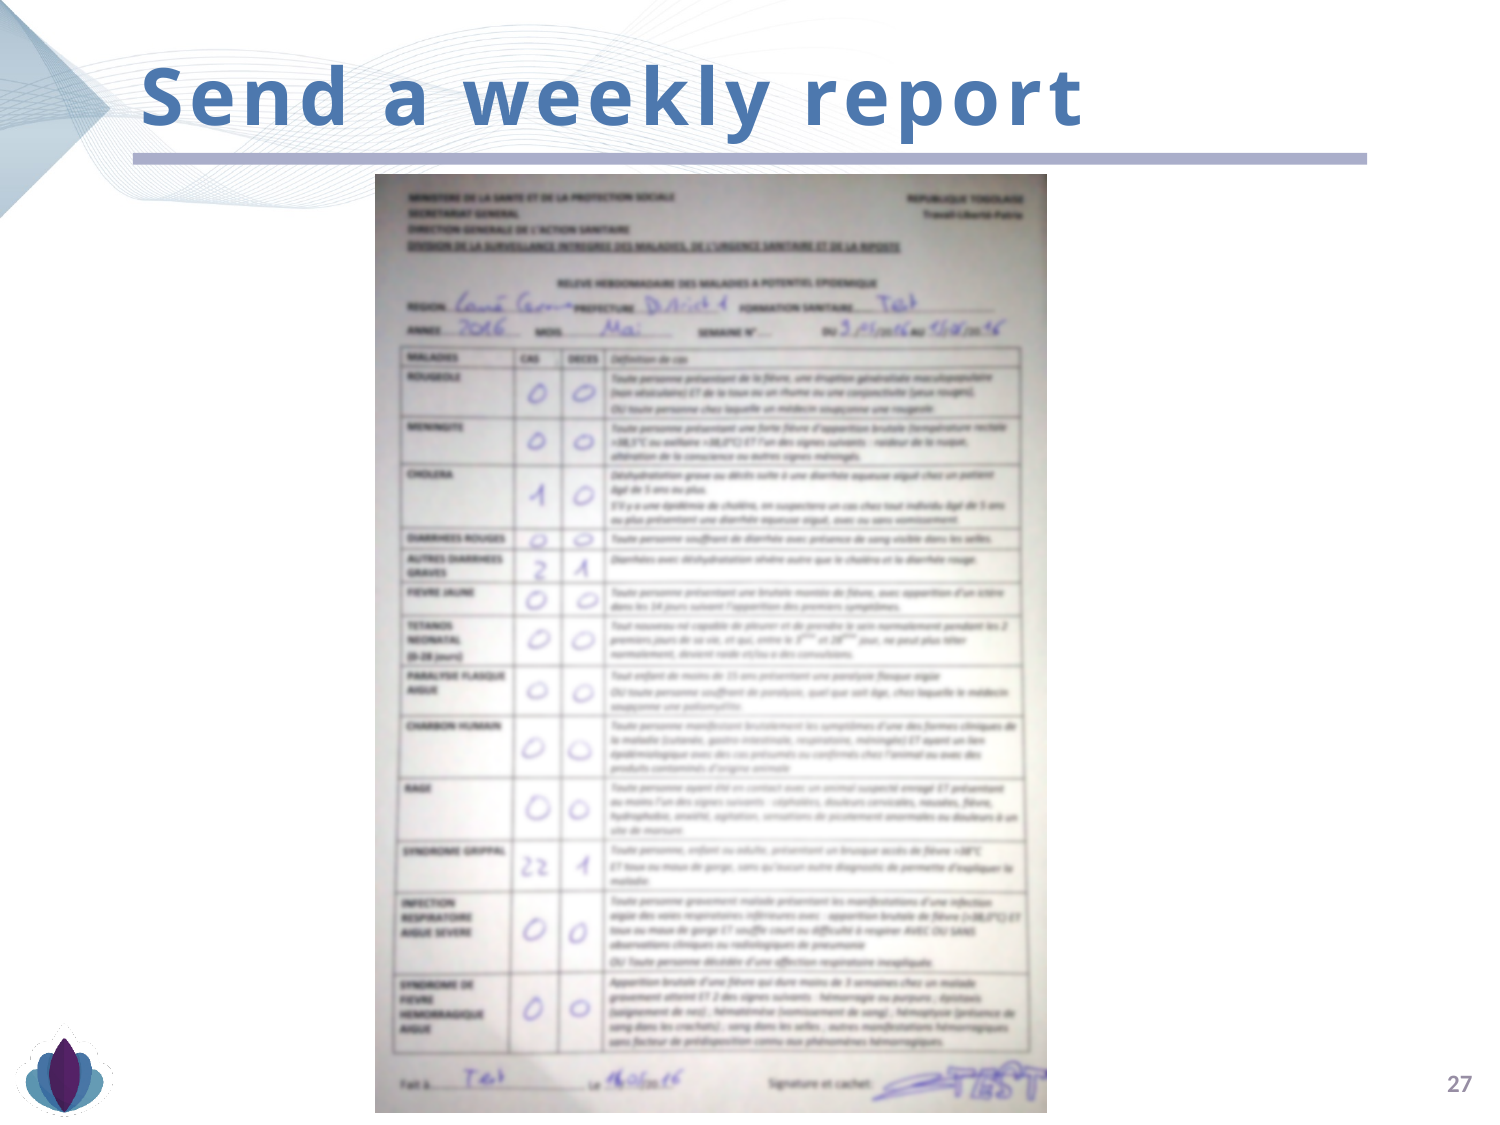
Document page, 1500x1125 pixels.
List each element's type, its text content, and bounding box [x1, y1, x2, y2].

title Send a weekly report [125, 0, 1438, 188]
picture [0, 0, 1500, 1125]
